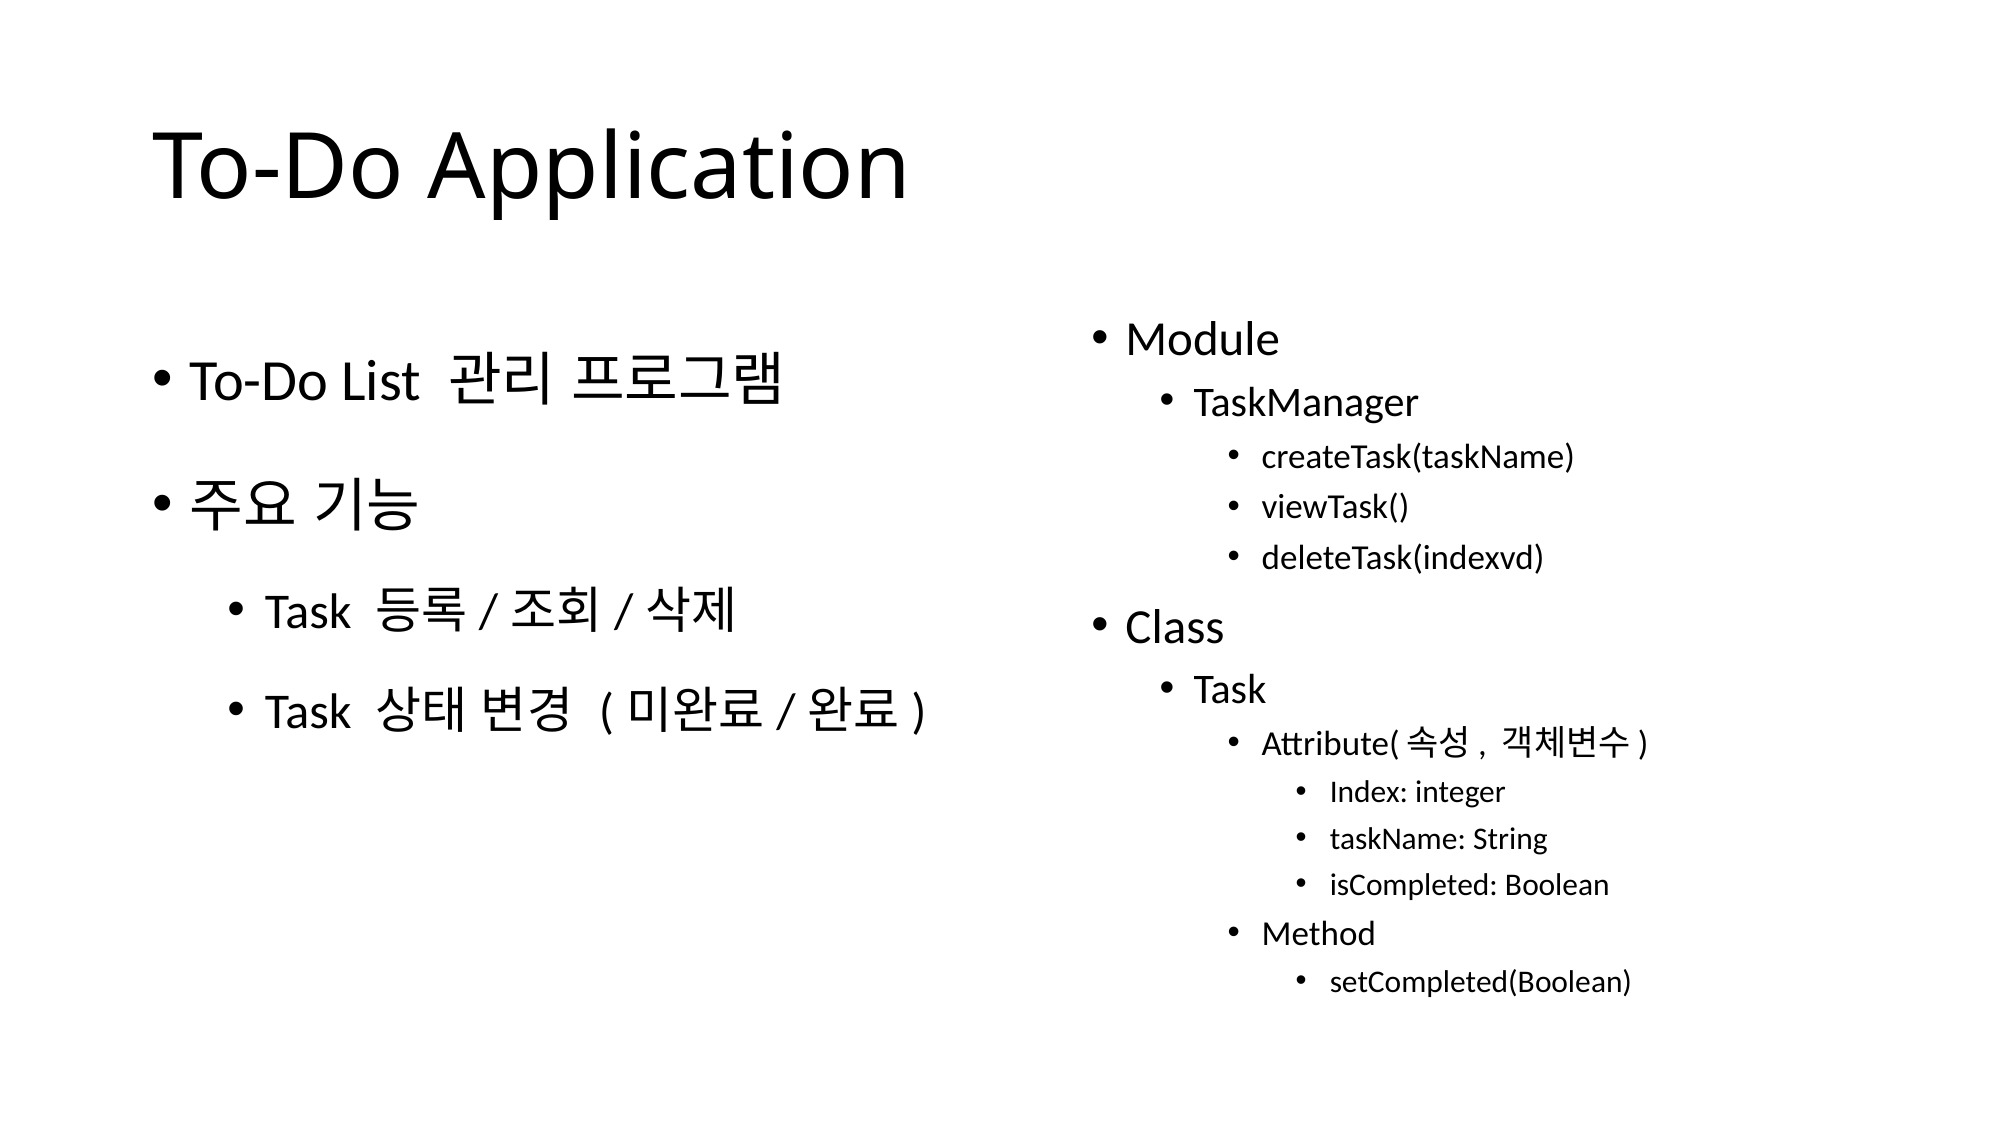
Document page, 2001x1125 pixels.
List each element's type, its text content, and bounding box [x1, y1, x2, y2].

title To-Do Application [137, 59, 1863, 278]
text_box Module TaskManager createTask(taskName) viewTask() deleteTask(indexvd) Class Task Attribute(속성, 객체변수) Index: integer taskName: String isCompleted: Boolean Method setCompleted(Boolean) [1076, 299, 1887, 1014]
list To-Do List 관리 프로그램 주요 기능 Task 등록/조회/삭제 Task 상태 변경 (미완료/완료) [137, 299, 948, 1014]
